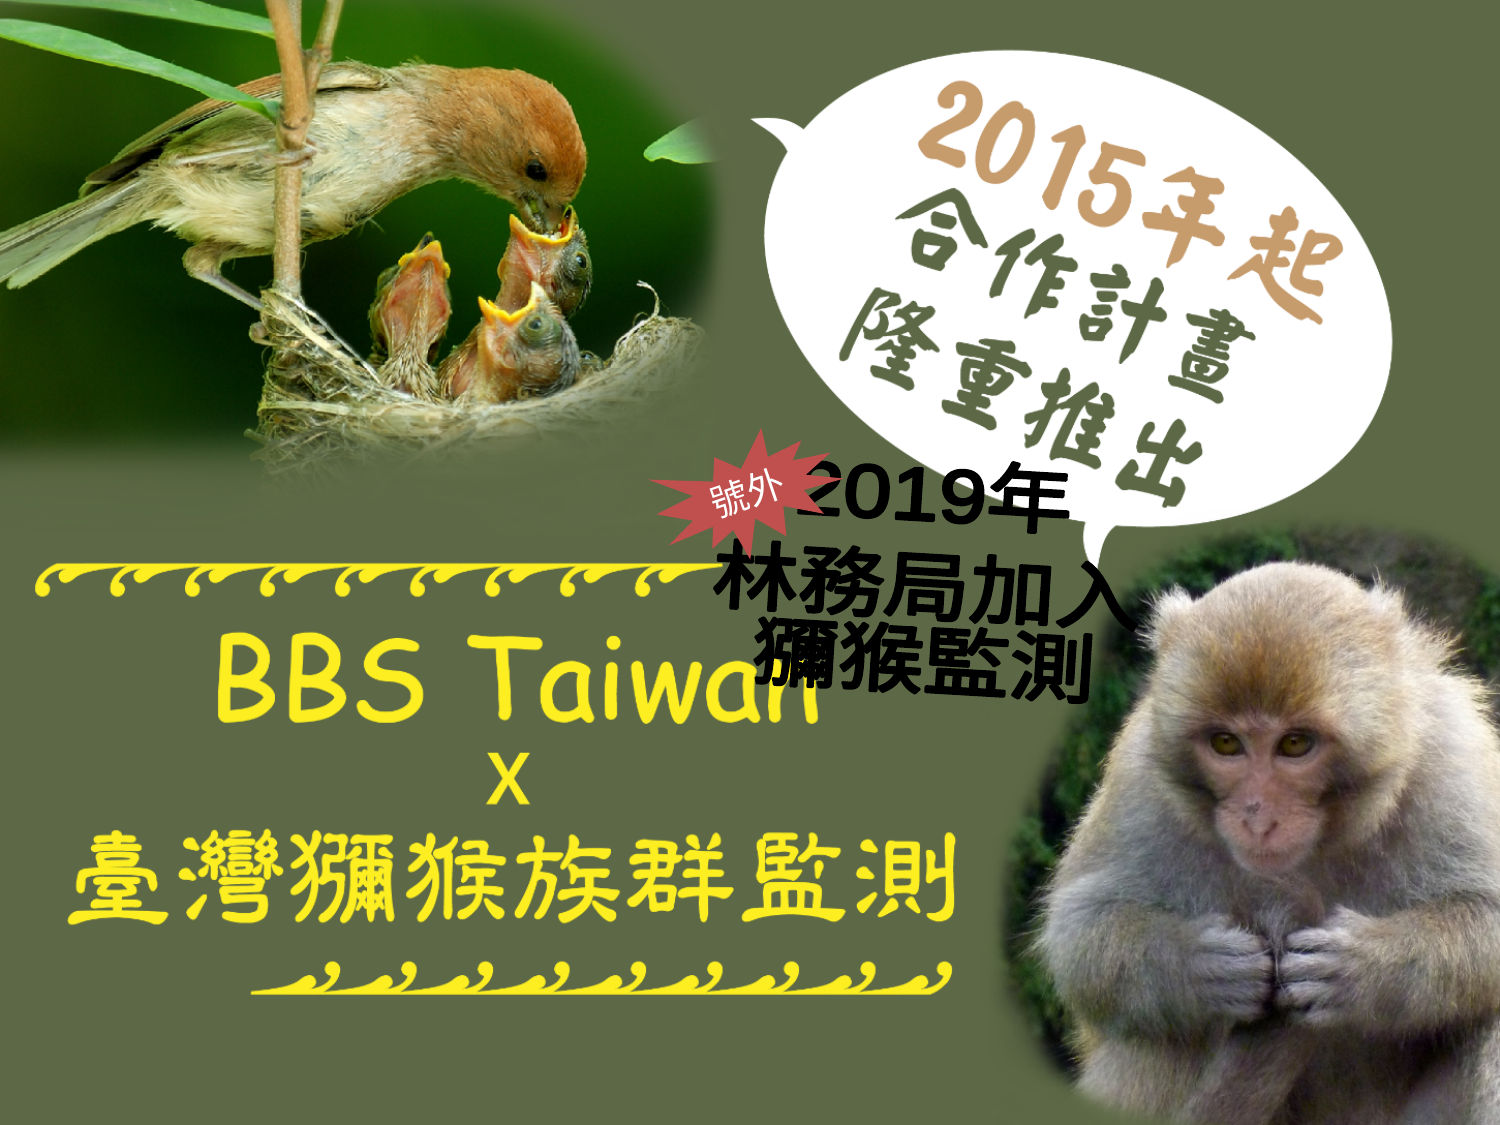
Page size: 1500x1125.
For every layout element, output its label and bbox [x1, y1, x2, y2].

list [0, 0, 1500, 1125]
